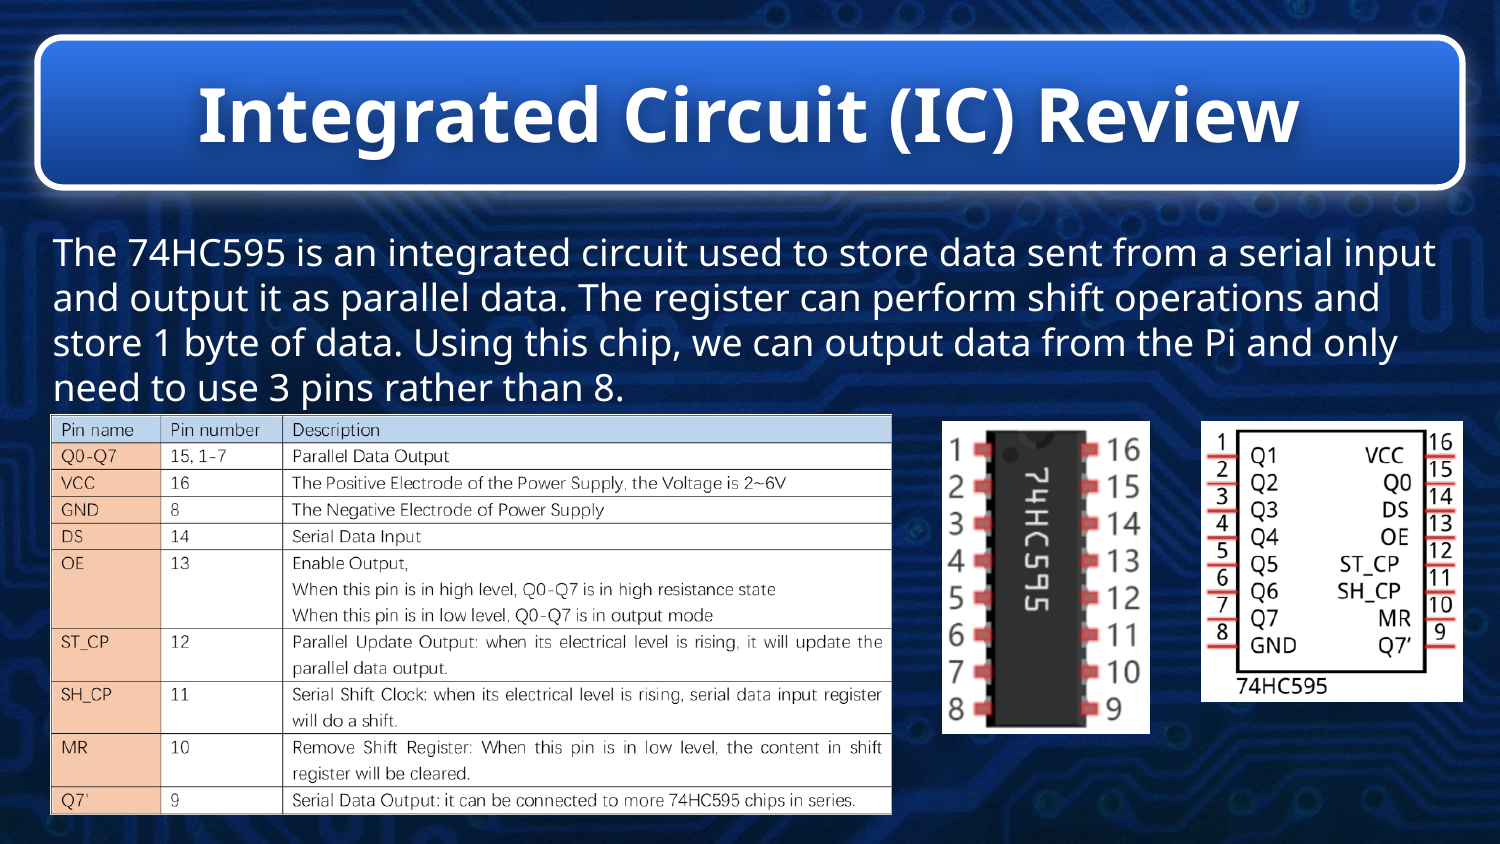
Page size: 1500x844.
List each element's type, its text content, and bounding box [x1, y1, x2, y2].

picture [0, 0, 1500, 844]
list The 74HC595 is an integrated circuit used to store data sent from a serial input and output it as parallel data. The register can perform shift operations and store 1 byte of data. Using this chip, we can output data from the Pi and only need to use 3 pins rather than 8. [37, 213, 1463, 815]
title Circuit for this Project [31, 63, 1469, 201]
title Integrated Circuit (IC) Review [75, 56, 1425, 169]
